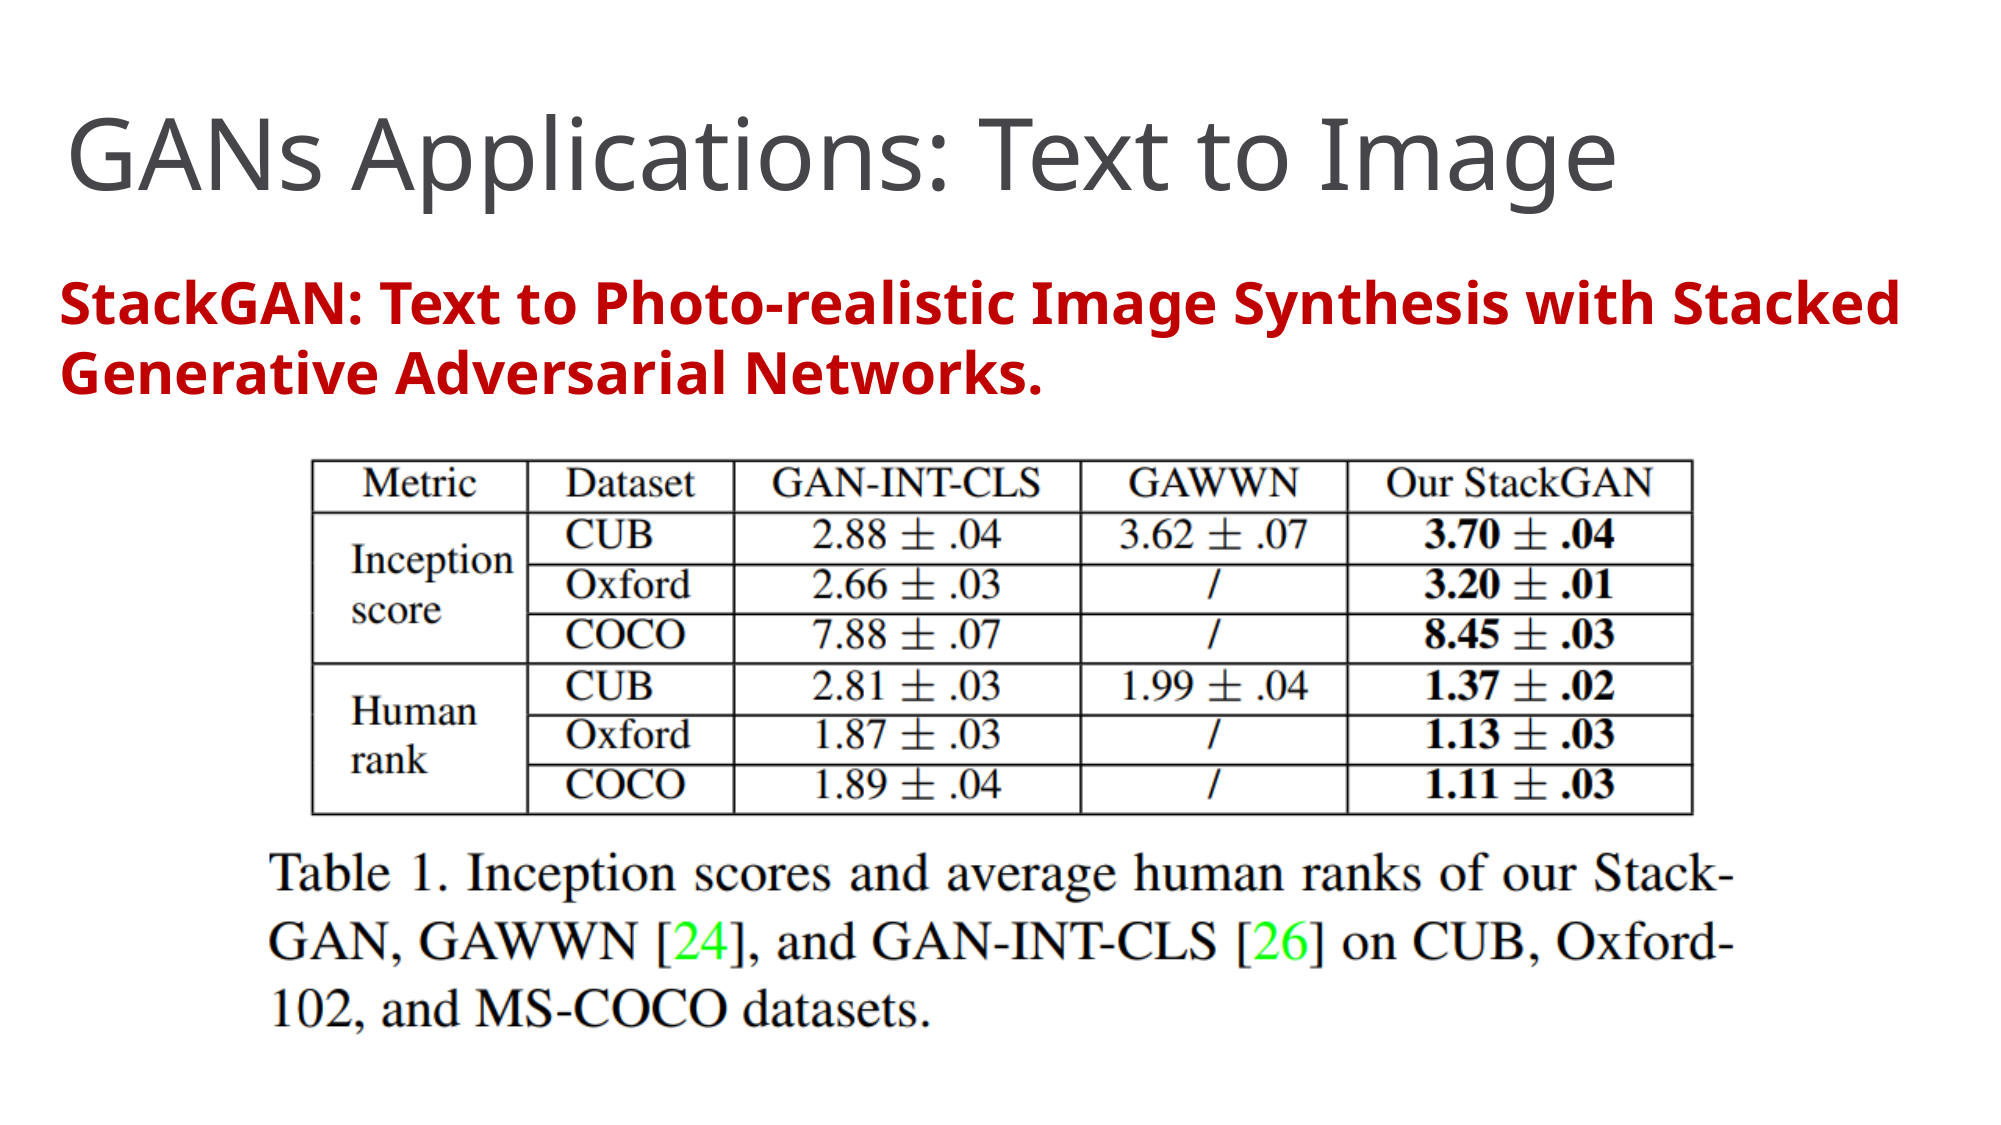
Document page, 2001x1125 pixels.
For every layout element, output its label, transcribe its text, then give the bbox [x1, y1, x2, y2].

text_box StackGAN: Text to Photo-realistic Image Synthesis with Stacked Generative Adversarial Networks. [44, 258, 1955, 414]
picture [262, 452, 1738, 1037]
text_box GANs Applications: Text to Image [50, 38, 1954, 220]
